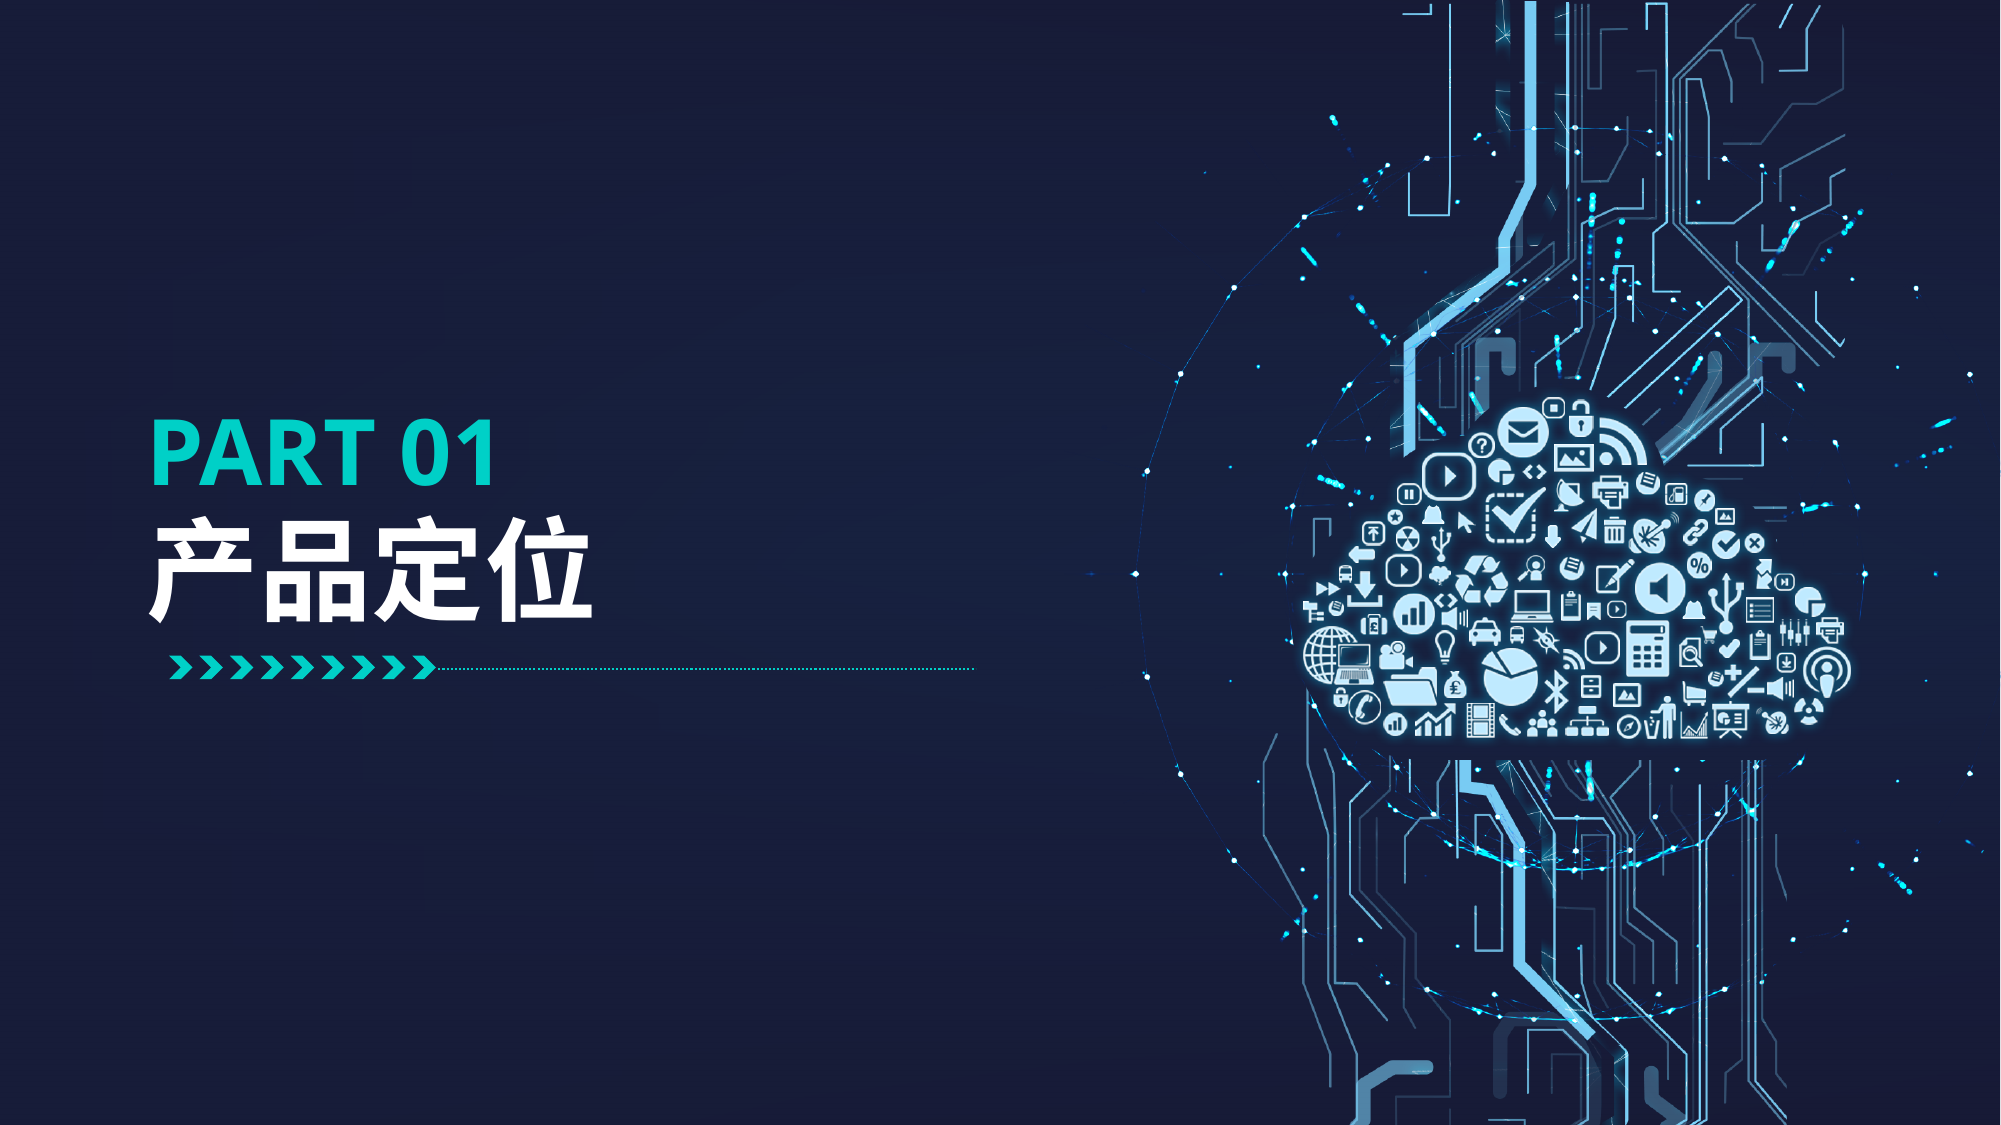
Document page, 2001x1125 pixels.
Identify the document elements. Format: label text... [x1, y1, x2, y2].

text_box 产品定位 [131, 492, 1002, 643]
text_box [168, 655, 976, 680]
text_box PART 01 [131, 386, 583, 512]
picture [0, 0, 2001, 1125]
